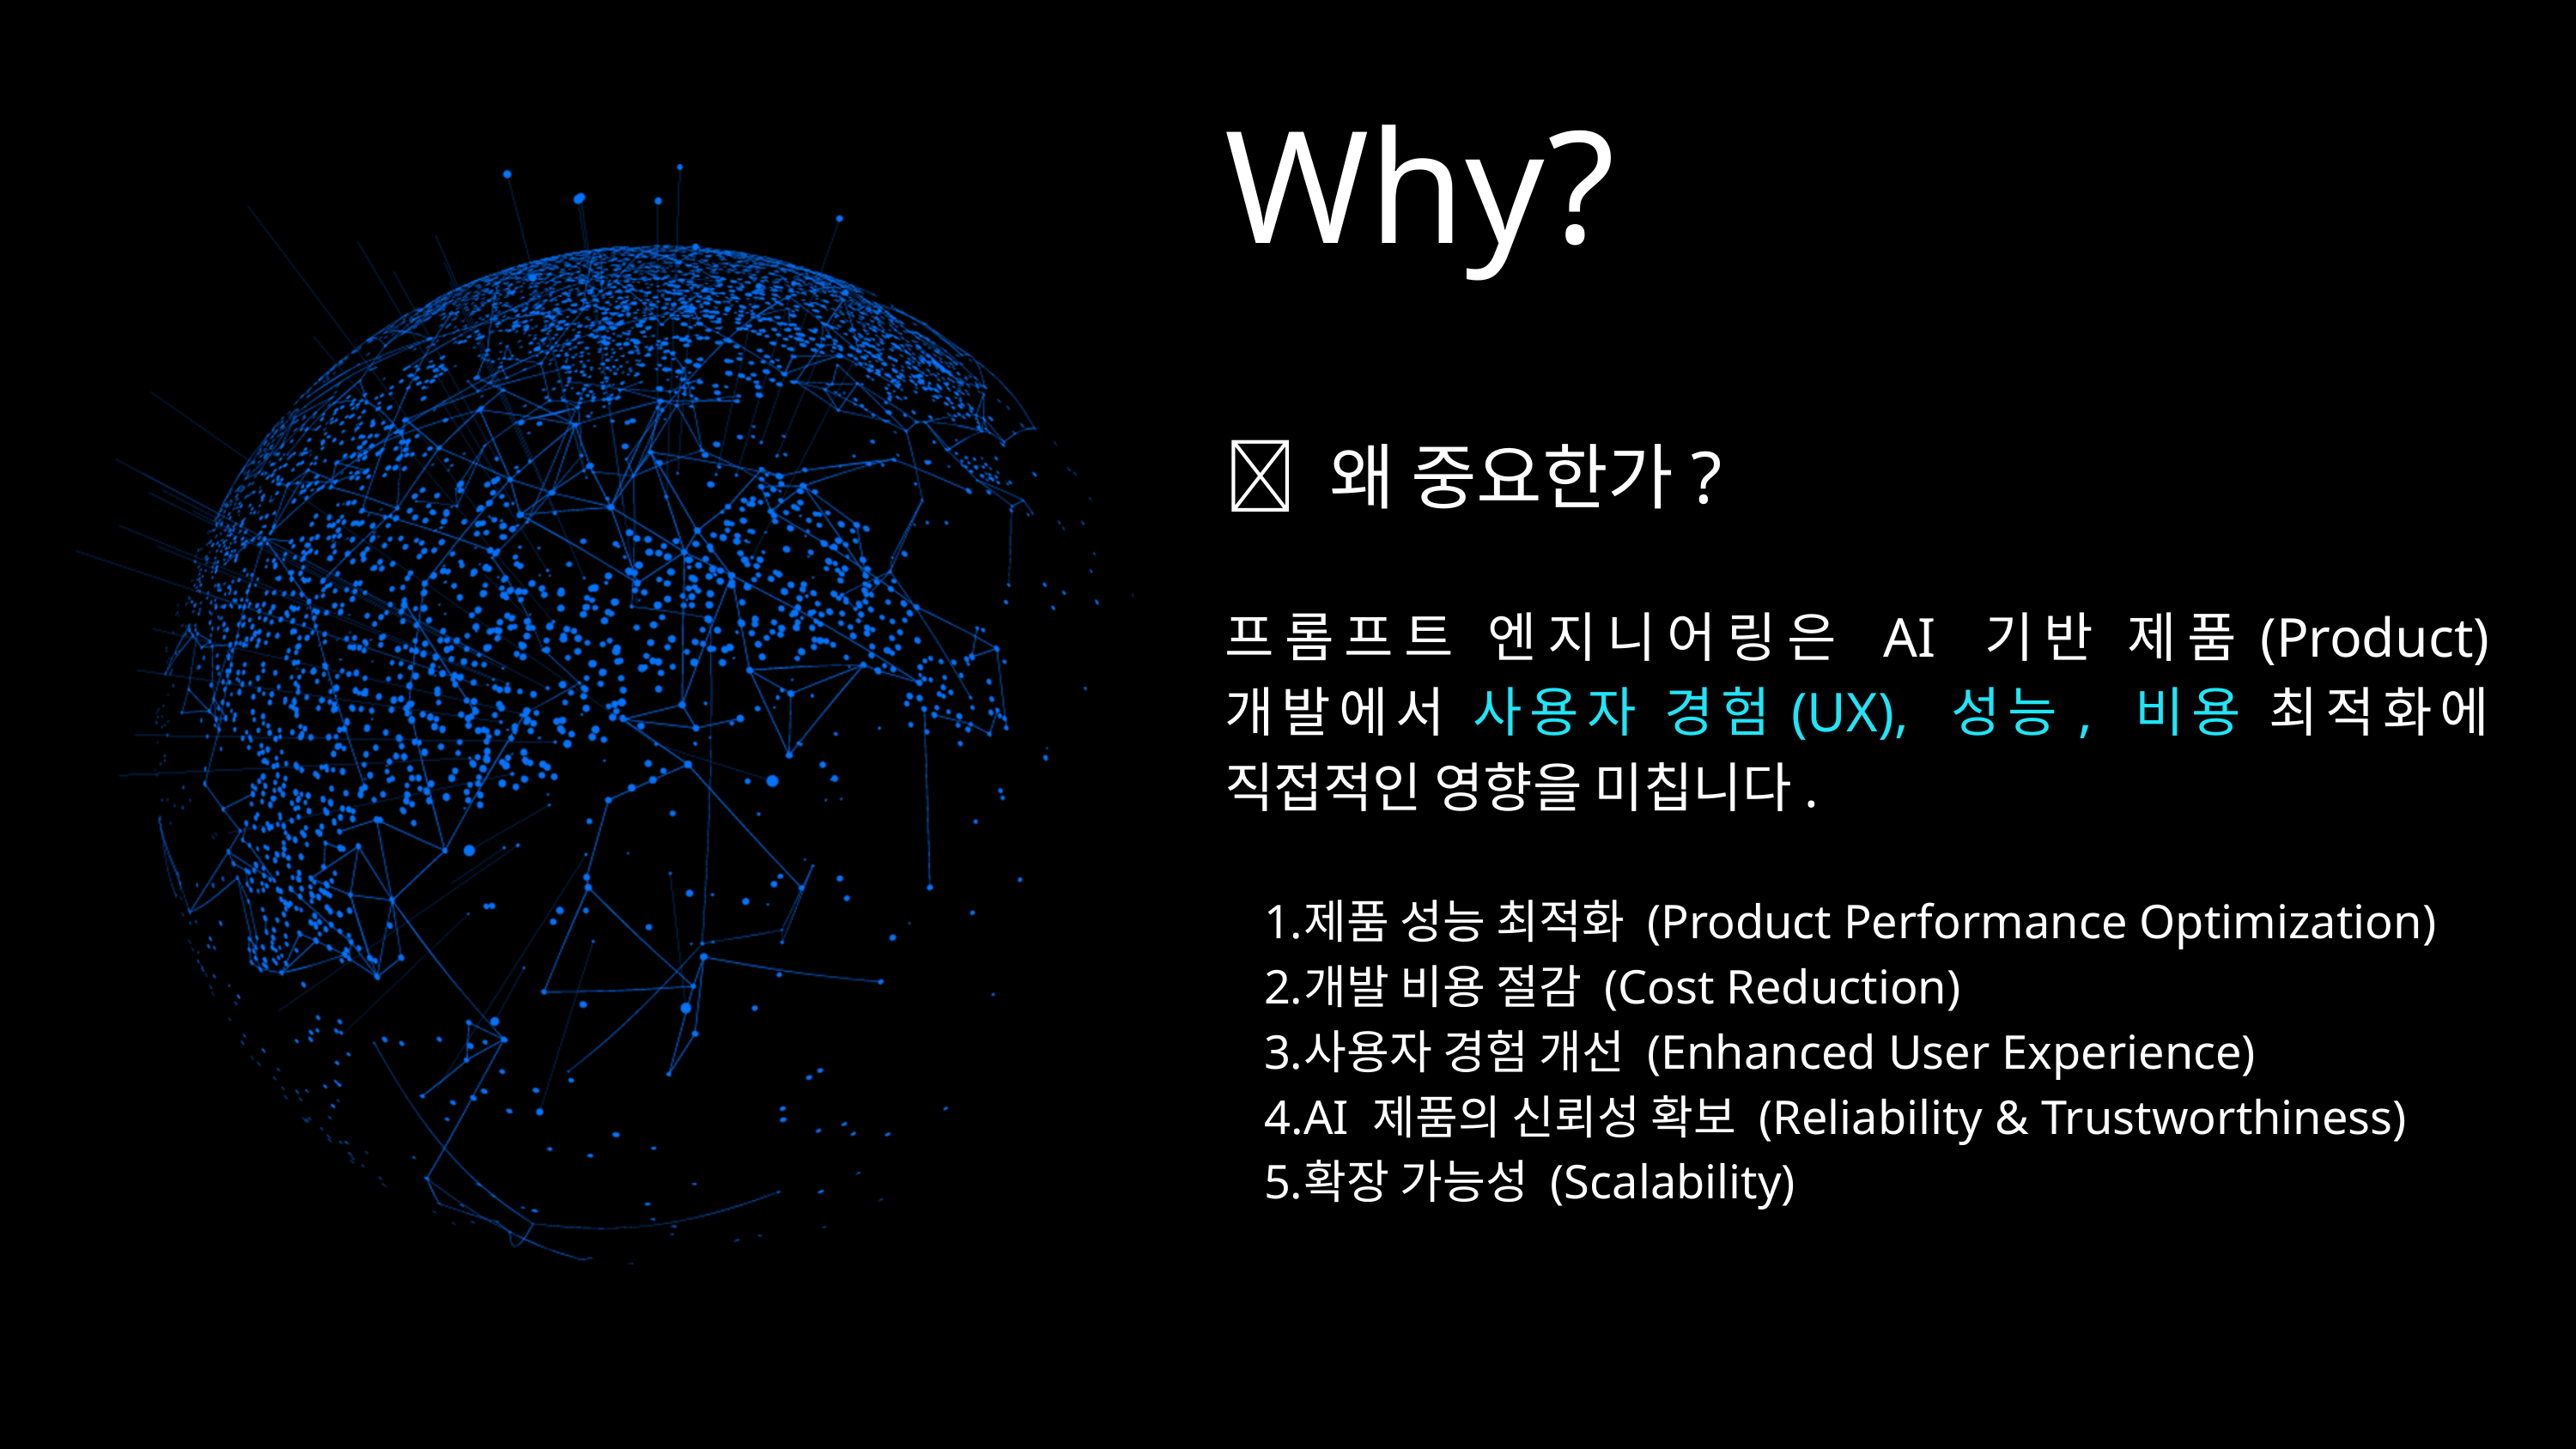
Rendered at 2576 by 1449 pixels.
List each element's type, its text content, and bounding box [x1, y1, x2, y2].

text_box Why? [1224, 126, 2415, 275]
text_box [75, 164, 1134, 1264]
text_box 🚀 왜 중요한가? 프롬프트 엔지니어링은 AI 기반 제품(Product) 개발에서 사용자 경험(UX), 성능, 비용 최적화에 직접적인 영향을 미칩니다. 제품 성능 최적화 (Product Performance Optimization) 개발 비용 절감 (Cost Reduction) 사용자 경험 개선 (Enhanced User Experience) AI 제품의 신뢰성 확보 (Reliability & Trustworthiness) 확장 가능성 (Scalability) [1224, 417, 2490, 1209]
